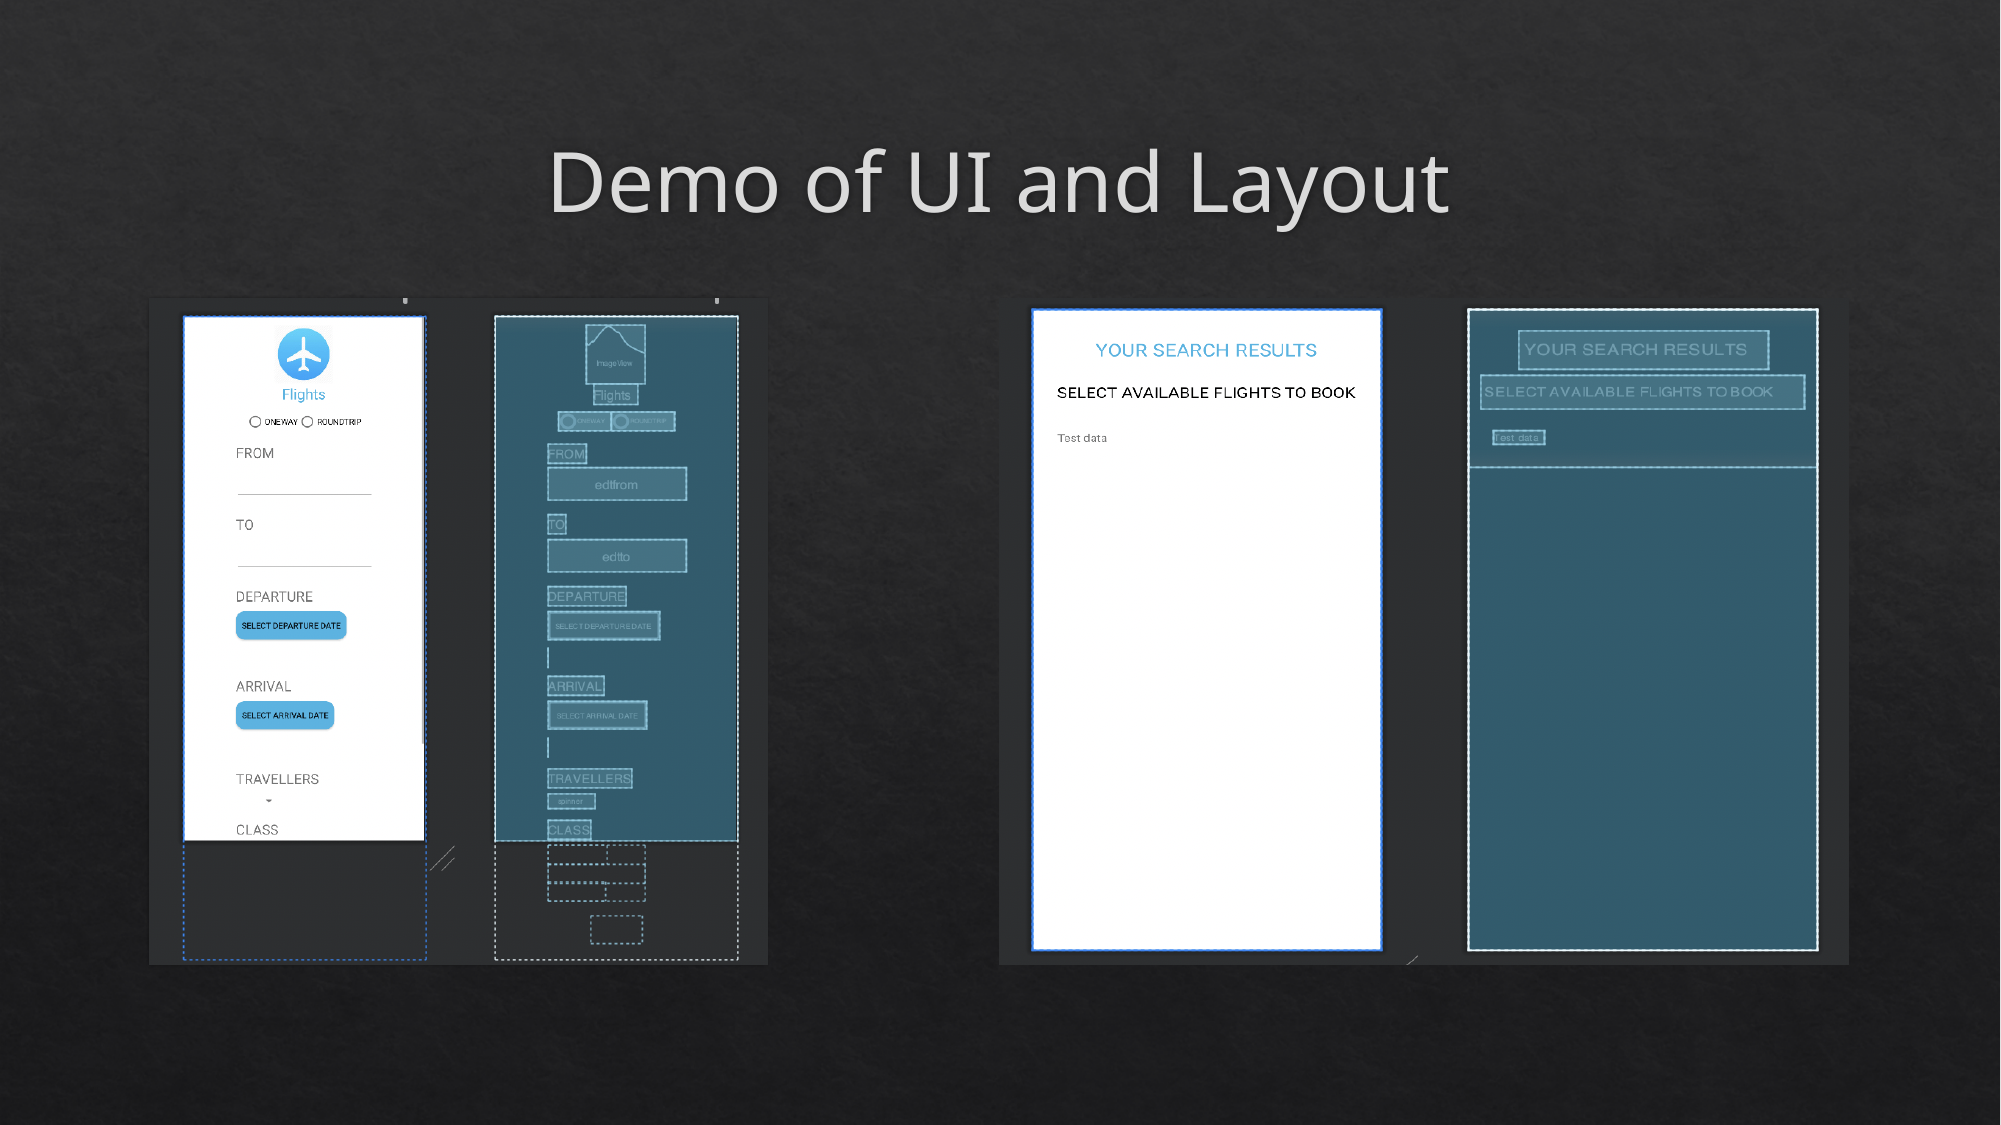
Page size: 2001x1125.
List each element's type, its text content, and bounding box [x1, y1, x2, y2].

picture [999, 298, 1849, 965]
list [149, 298, 768, 965]
title Demo of UI and Layout [149, 99, 1849, 260]
